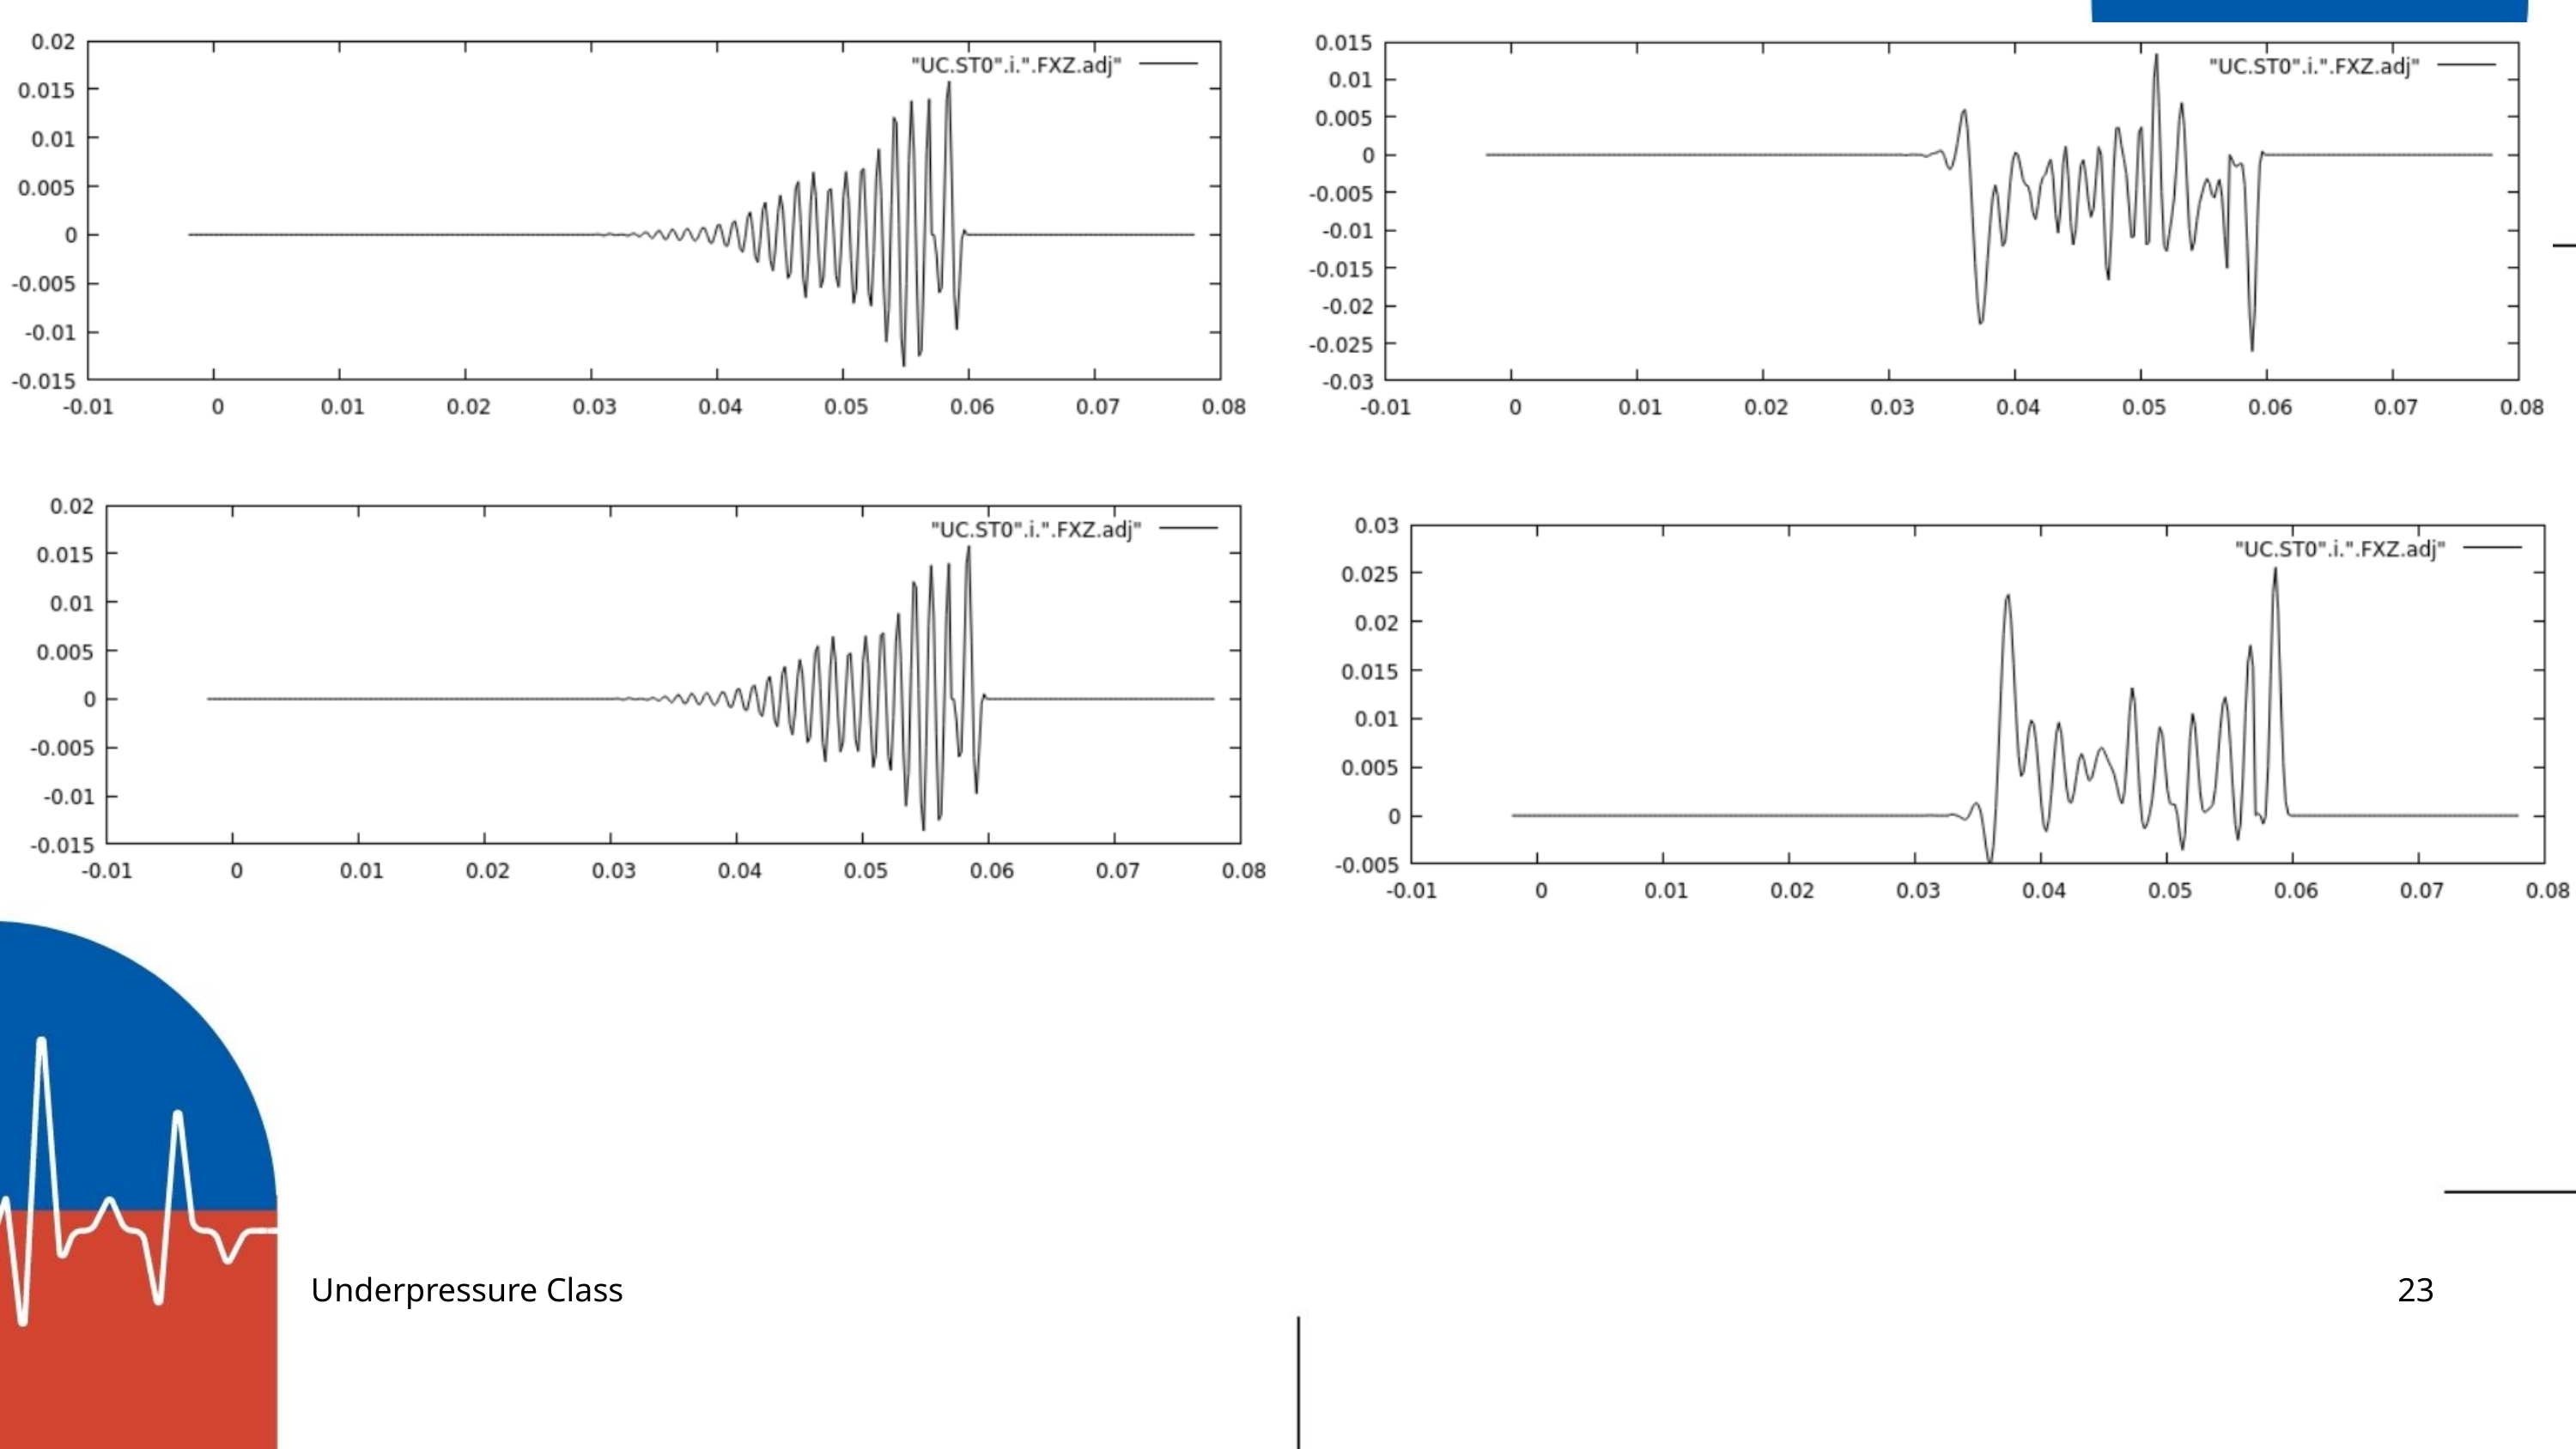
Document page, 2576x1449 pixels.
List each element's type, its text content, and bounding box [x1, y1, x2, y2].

picture [0, 0, 2576, 1449]
footer Underpressure Class [297, 1266, 707, 1318]
slide_number 23 [1868, 1266, 2448, 1318]
